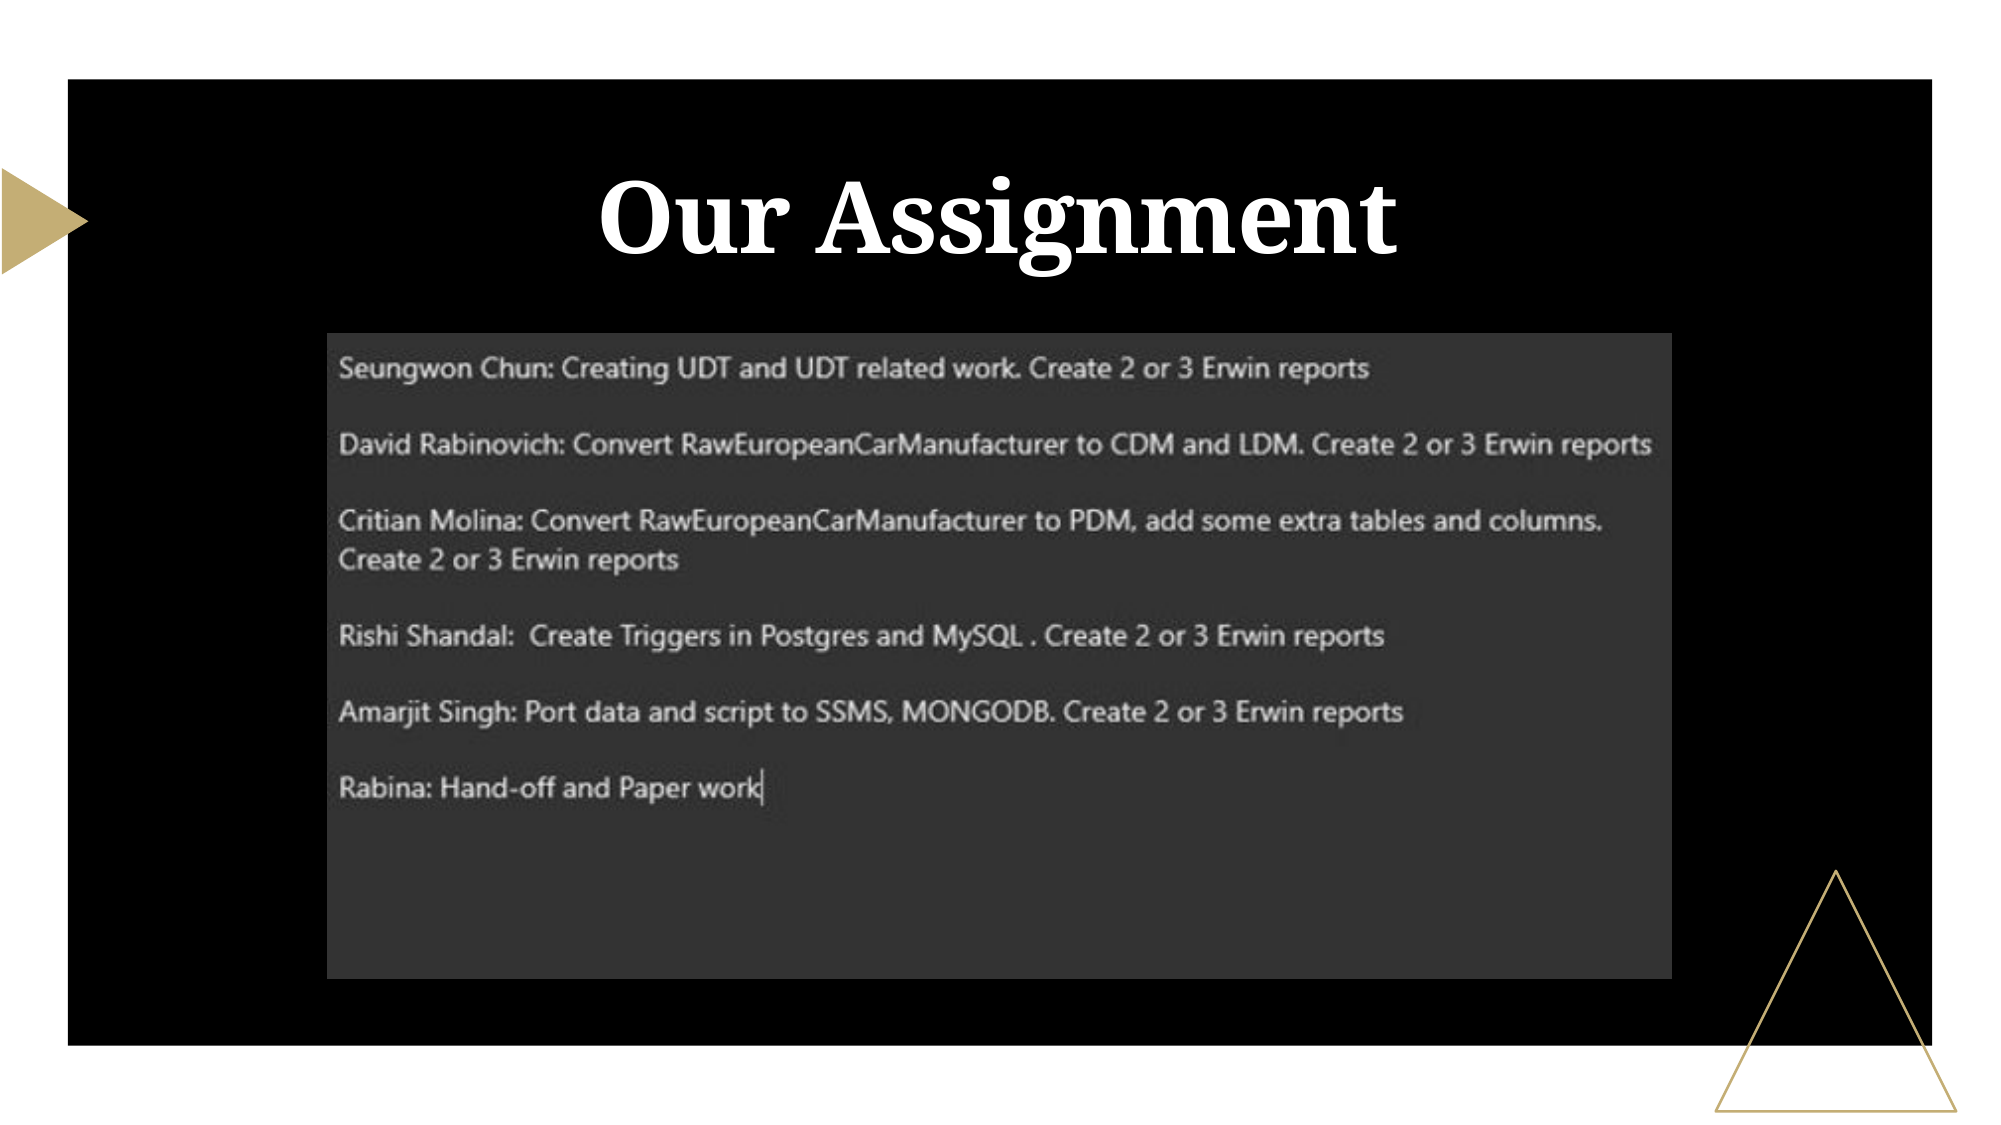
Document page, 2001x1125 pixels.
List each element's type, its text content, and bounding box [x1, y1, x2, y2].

picture [326, 332, 1672, 979]
title Our Assignment [152, 146, 1868, 296]
